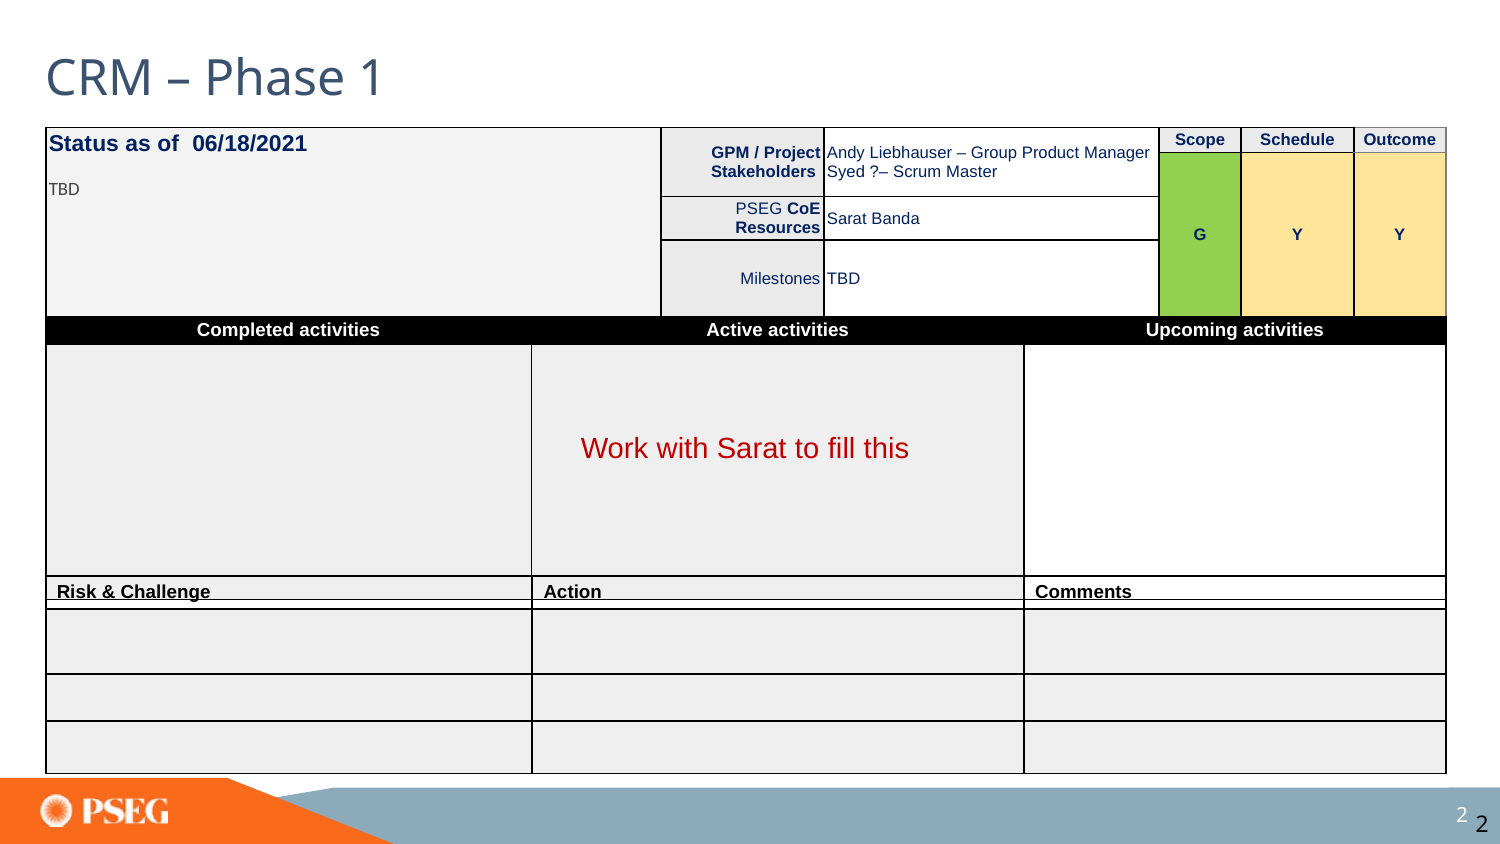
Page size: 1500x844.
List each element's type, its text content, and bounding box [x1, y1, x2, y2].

table_cell Y [1242, 153, 1353, 316]
table_header Risk & Challenge [47, 577, 531, 608]
table_cell TBD [825, 241, 1158, 316]
table_cell Milestones [662, 241, 823, 316]
table_header Comments [1025, 577, 1445, 608]
table_cell [532, 345, 1023, 575]
table_cell [1025, 722, 1445, 773]
title CRM – Phase 1 [45, 45, 1396, 113]
table_cell [1025, 675, 1445, 720]
slide_number 2 [1410, 797, 1500, 844]
table_cell [533, 675, 1023, 720]
table_cell Sarat Banda [825, 197, 1158, 239]
table_cell [533, 722, 1023, 773]
table_cell [533, 610, 1023, 673]
picture [40, 794, 168, 827]
table_cell [47, 610, 531, 673]
table_cell Y [1355, 153, 1445, 316]
table_cell Active activities [532, 317, 1023, 343]
table_cell Upcoming activities [1025, 317, 1445, 343]
table_header Schedule [1242, 128, 1353, 152]
table_header Scope [1160, 128, 1240, 152]
table_header Status as of 06/18/2021 TBD [47, 128, 660, 316]
table_header Andy Liebhauser – Group Product Manager Syed ?– Scrum Master [825, 128, 1158, 196]
table_header Outcome [1355, 128, 1445, 152]
table_cell [47, 722, 531, 773]
text_box Work with Sarat to fill this [565, 421, 968, 472]
table_cell [1025, 610, 1445, 673]
table_cell [47, 345, 531, 575]
table_cell Completed activities [47, 317, 531, 343]
table_cell [47, 675, 531, 720]
table_cell PSEG CoE Resources [662, 197, 823, 239]
table_cell G [1160, 153, 1240, 316]
table_cell [1025, 345, 1445, 575]
table_header GPM / Project Stakeholders [662, 128, 823, 196]
table_header Action [533, 577, 1023, 608]
